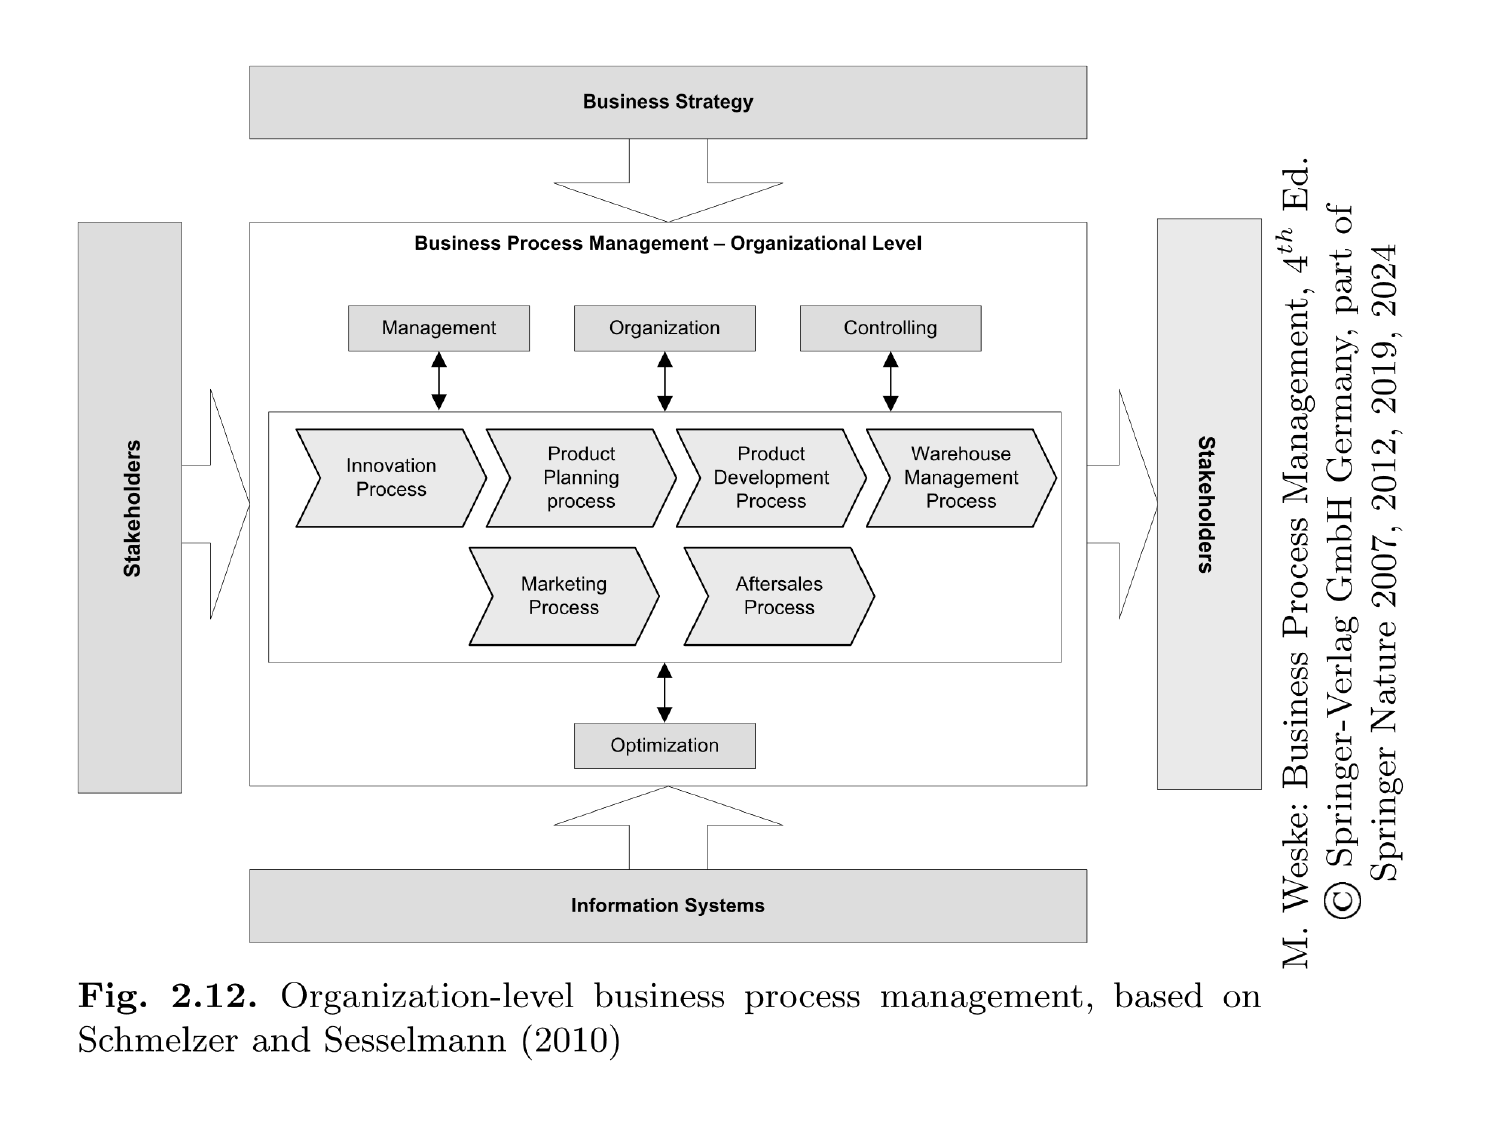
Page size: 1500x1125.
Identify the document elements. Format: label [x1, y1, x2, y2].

picture [74, 63, 1425, 1062]
